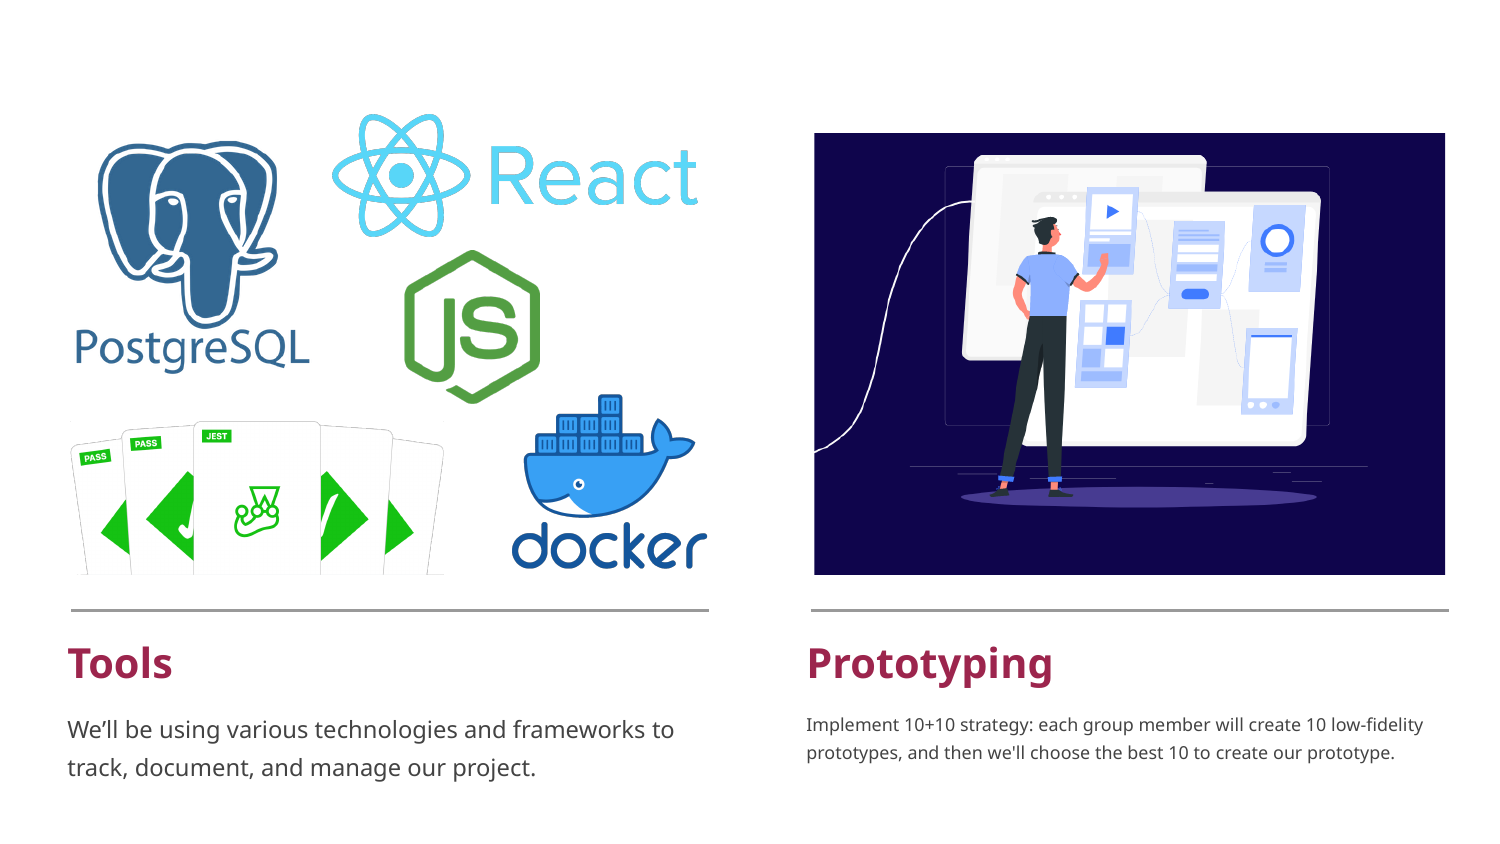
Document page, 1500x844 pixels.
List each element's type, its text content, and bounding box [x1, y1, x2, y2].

list Prototyping [791, 618, 1448, 693]
list We’ll be using various technologies and frameworks to track, document, and manage our project. [52, 693, 709, 799]
picture [403, 250, 709, 571]
list Tools [52, 618, 709, 693]
picture [70, 133, 315, 377]
picture [332, 113, 698, 237]
list Implement 10+10 strategy: each group member will create 10 low-fidelity prototypes, and then we'll choose the best 10 to create our prototype. [791, 693, 1448, 799]
picture [70, 421, 445, 576]
picture [813, 133, 1446, 576]
